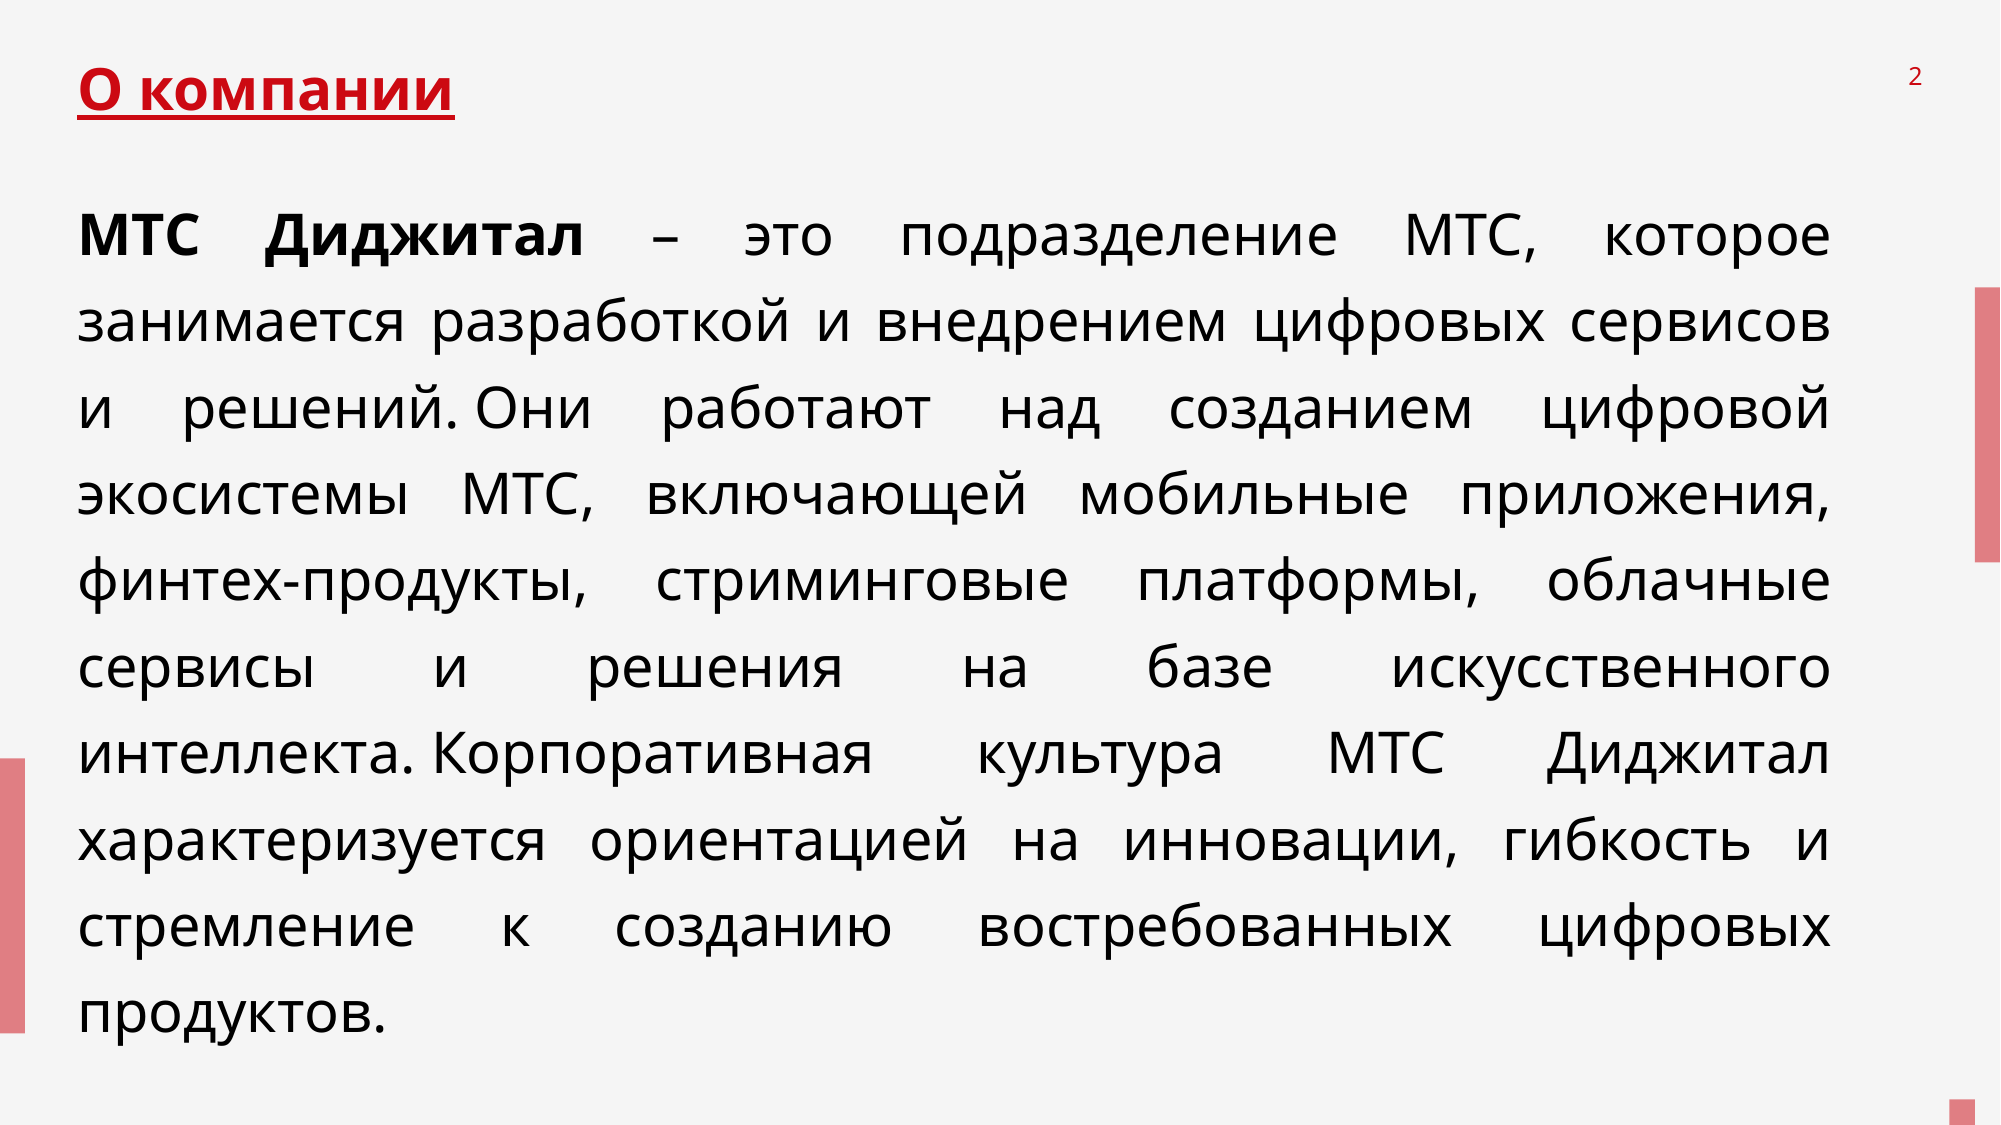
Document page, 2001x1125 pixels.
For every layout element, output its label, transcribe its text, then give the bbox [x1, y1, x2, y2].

list МТС Диджитал – это подразделение МТС, которое занимается разработкой и внедрением цифровых сервисов и решений. Они работают над созданием цифровой экосистемы МТС, включающей мобильные приложения, финтех-продукты, стриминговые платформы, облачные сервисы и решения на базе искусственного интеллекта. Корпоративная культура МТС Диджитал характеризуется ориентацией на инновации, гибкость и стремление к созданию востребованных цифровых продуктов. [62, 172, 1849, 1060]
title О компании [62, 52, 885, 172]
slide_number 2 [1860, 52, 1938, 113]
